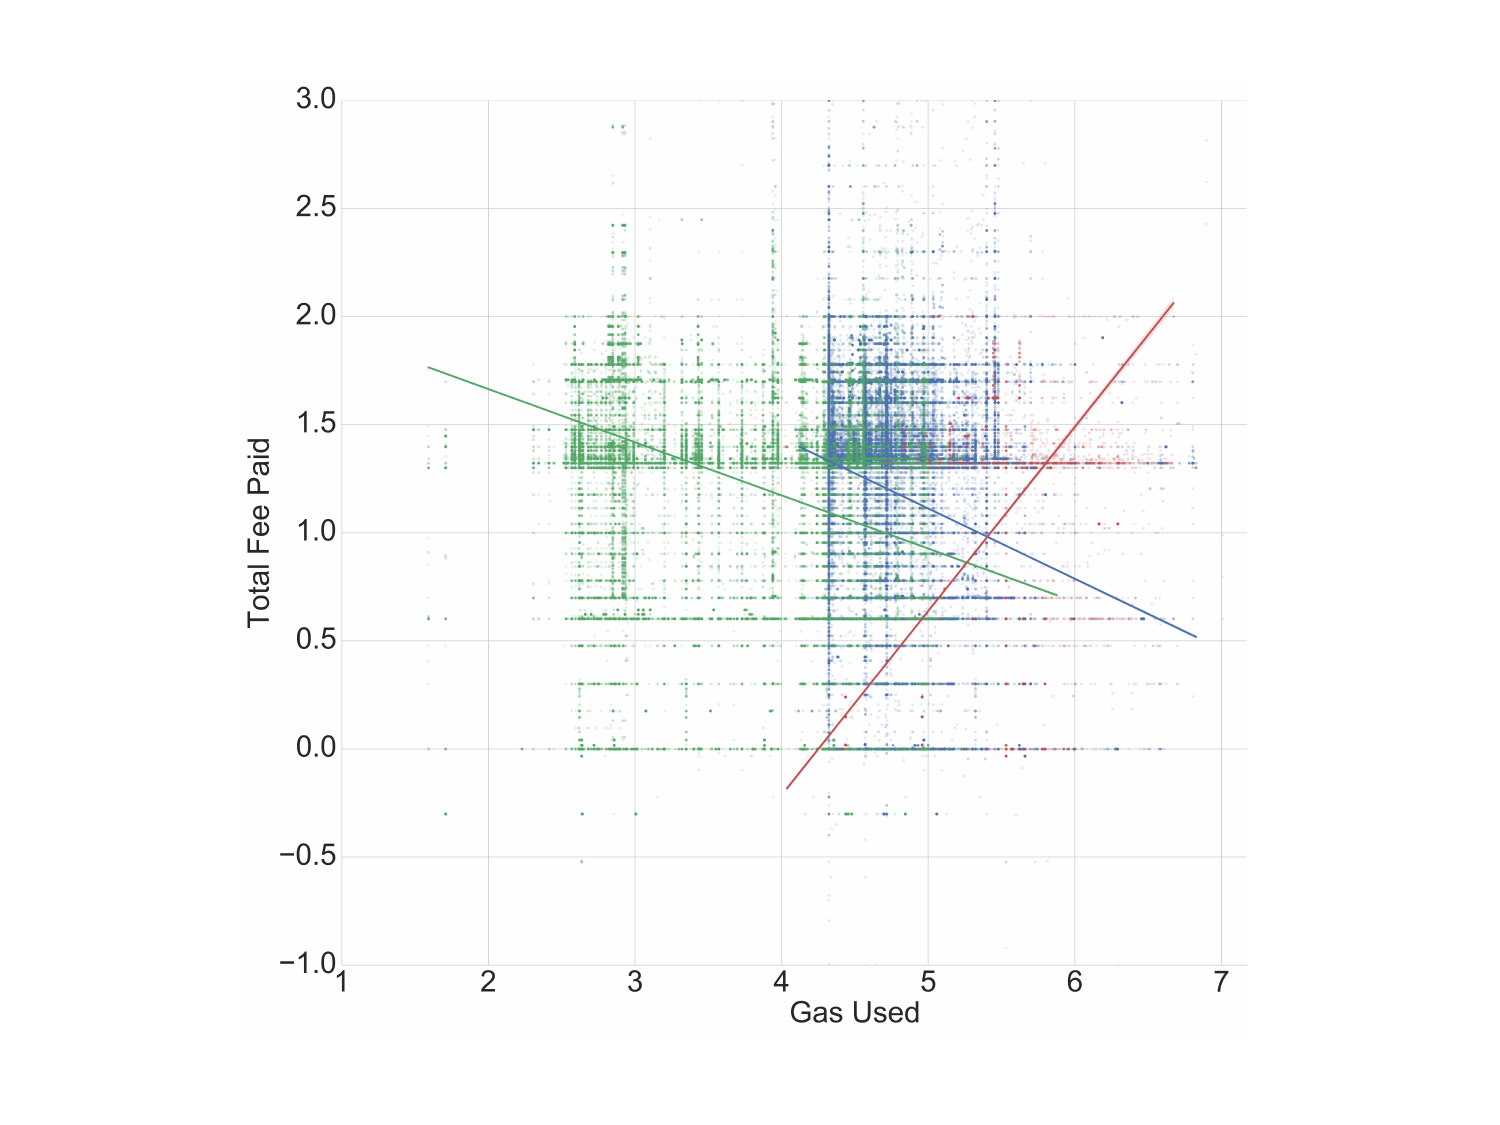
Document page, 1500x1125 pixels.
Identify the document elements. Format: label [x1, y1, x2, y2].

picture [240, 78, 1248, 1035]
